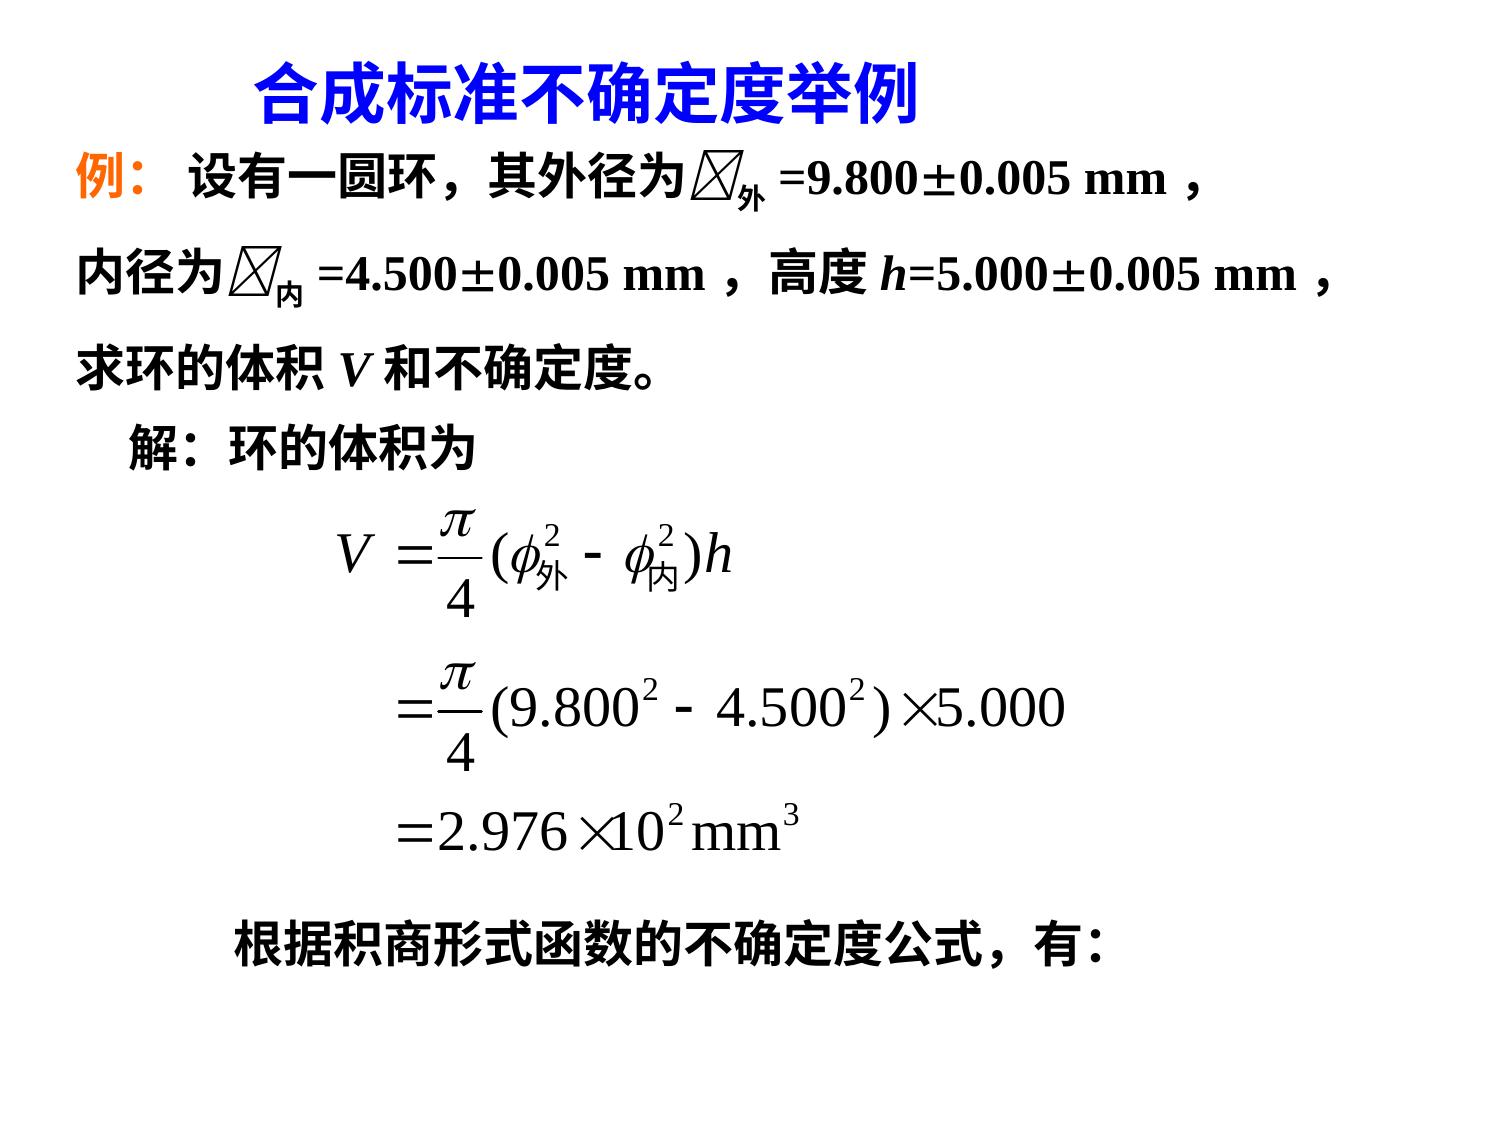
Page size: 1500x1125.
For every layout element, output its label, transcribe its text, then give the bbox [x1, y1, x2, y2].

text_box 例： 设有一圆环，其外径为外=9.8000.005 mm， 内径为内=4.5000.005 mm，高度h=5.0000.005 mm， 求环的体积V和不确定度。 [61, 137, 1374, 404]
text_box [331, 481, 1075, 865]
text_box 合成标准不确定度举例 [237, 44, 936, 137]
text_box 根据积商形式函数的不确定度公式，有： [218, 904, 1117, 980]
text_box 解：环的体积为 [113, 408, 494, 484]
